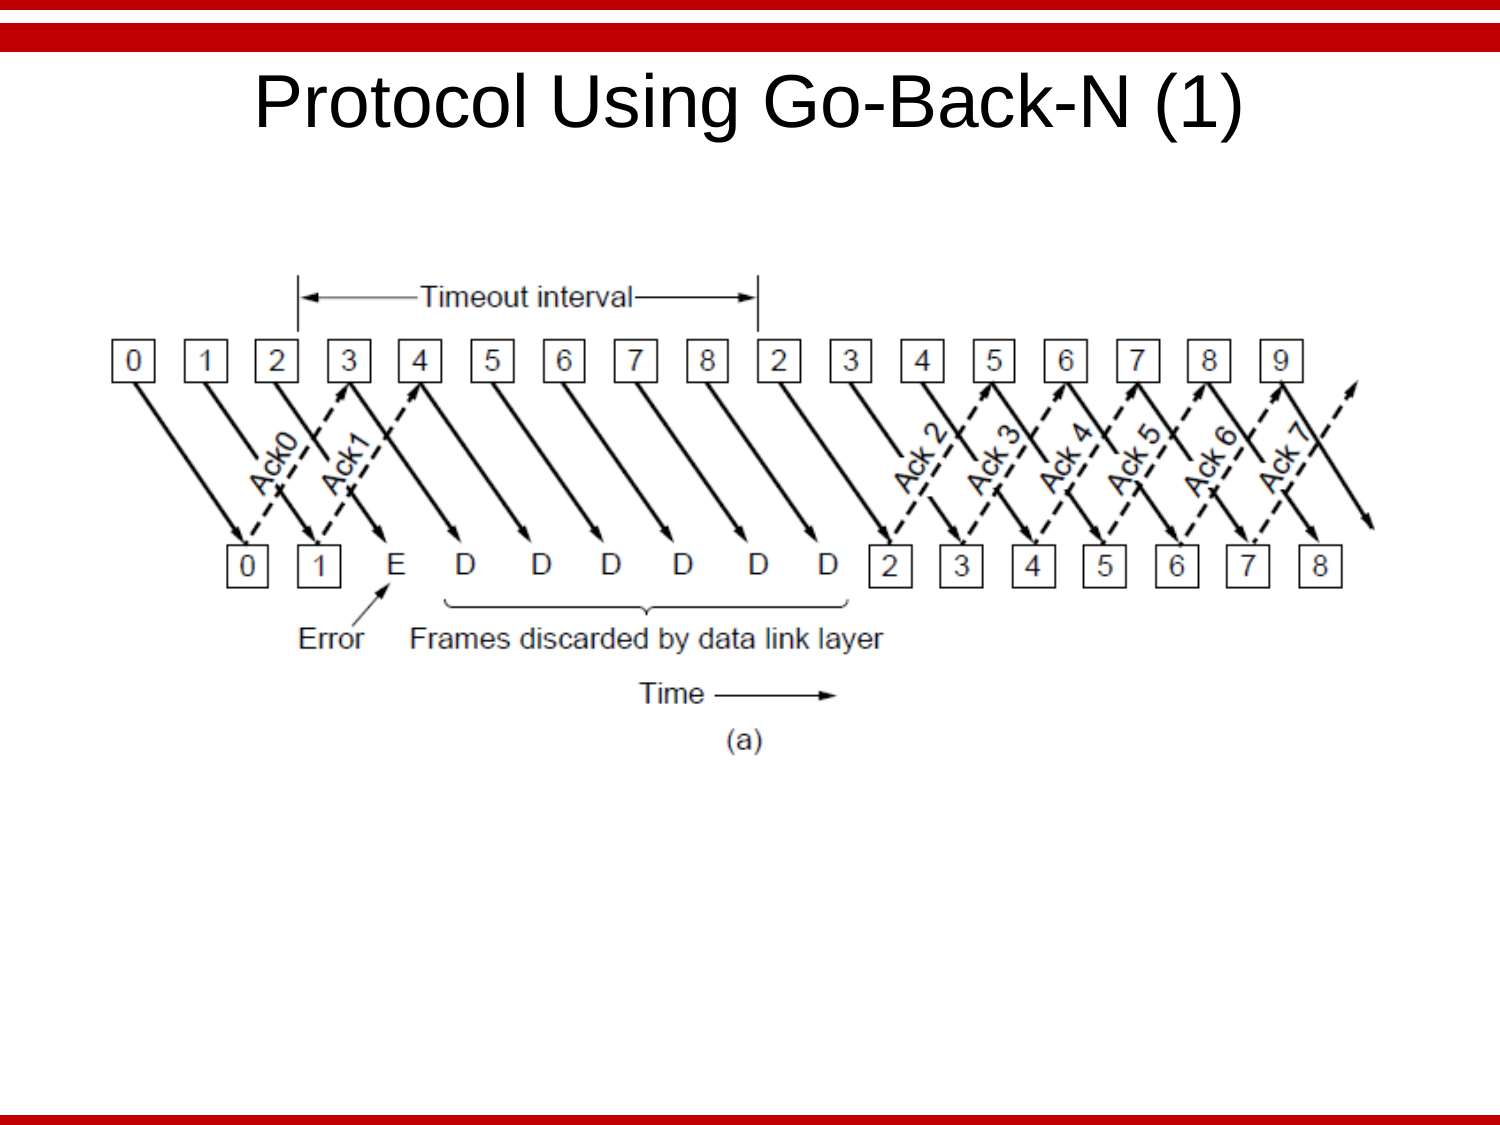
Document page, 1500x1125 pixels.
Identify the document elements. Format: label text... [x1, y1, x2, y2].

picture [87, 249, 1428, 790]
title Protocol Using Go-Back-N (1) [74, 44, 1426, 176]
list Pipelining and error recovery. Effect of an error when (a) receiver’s window size is 1 [74, 224, 1426, 1006]
